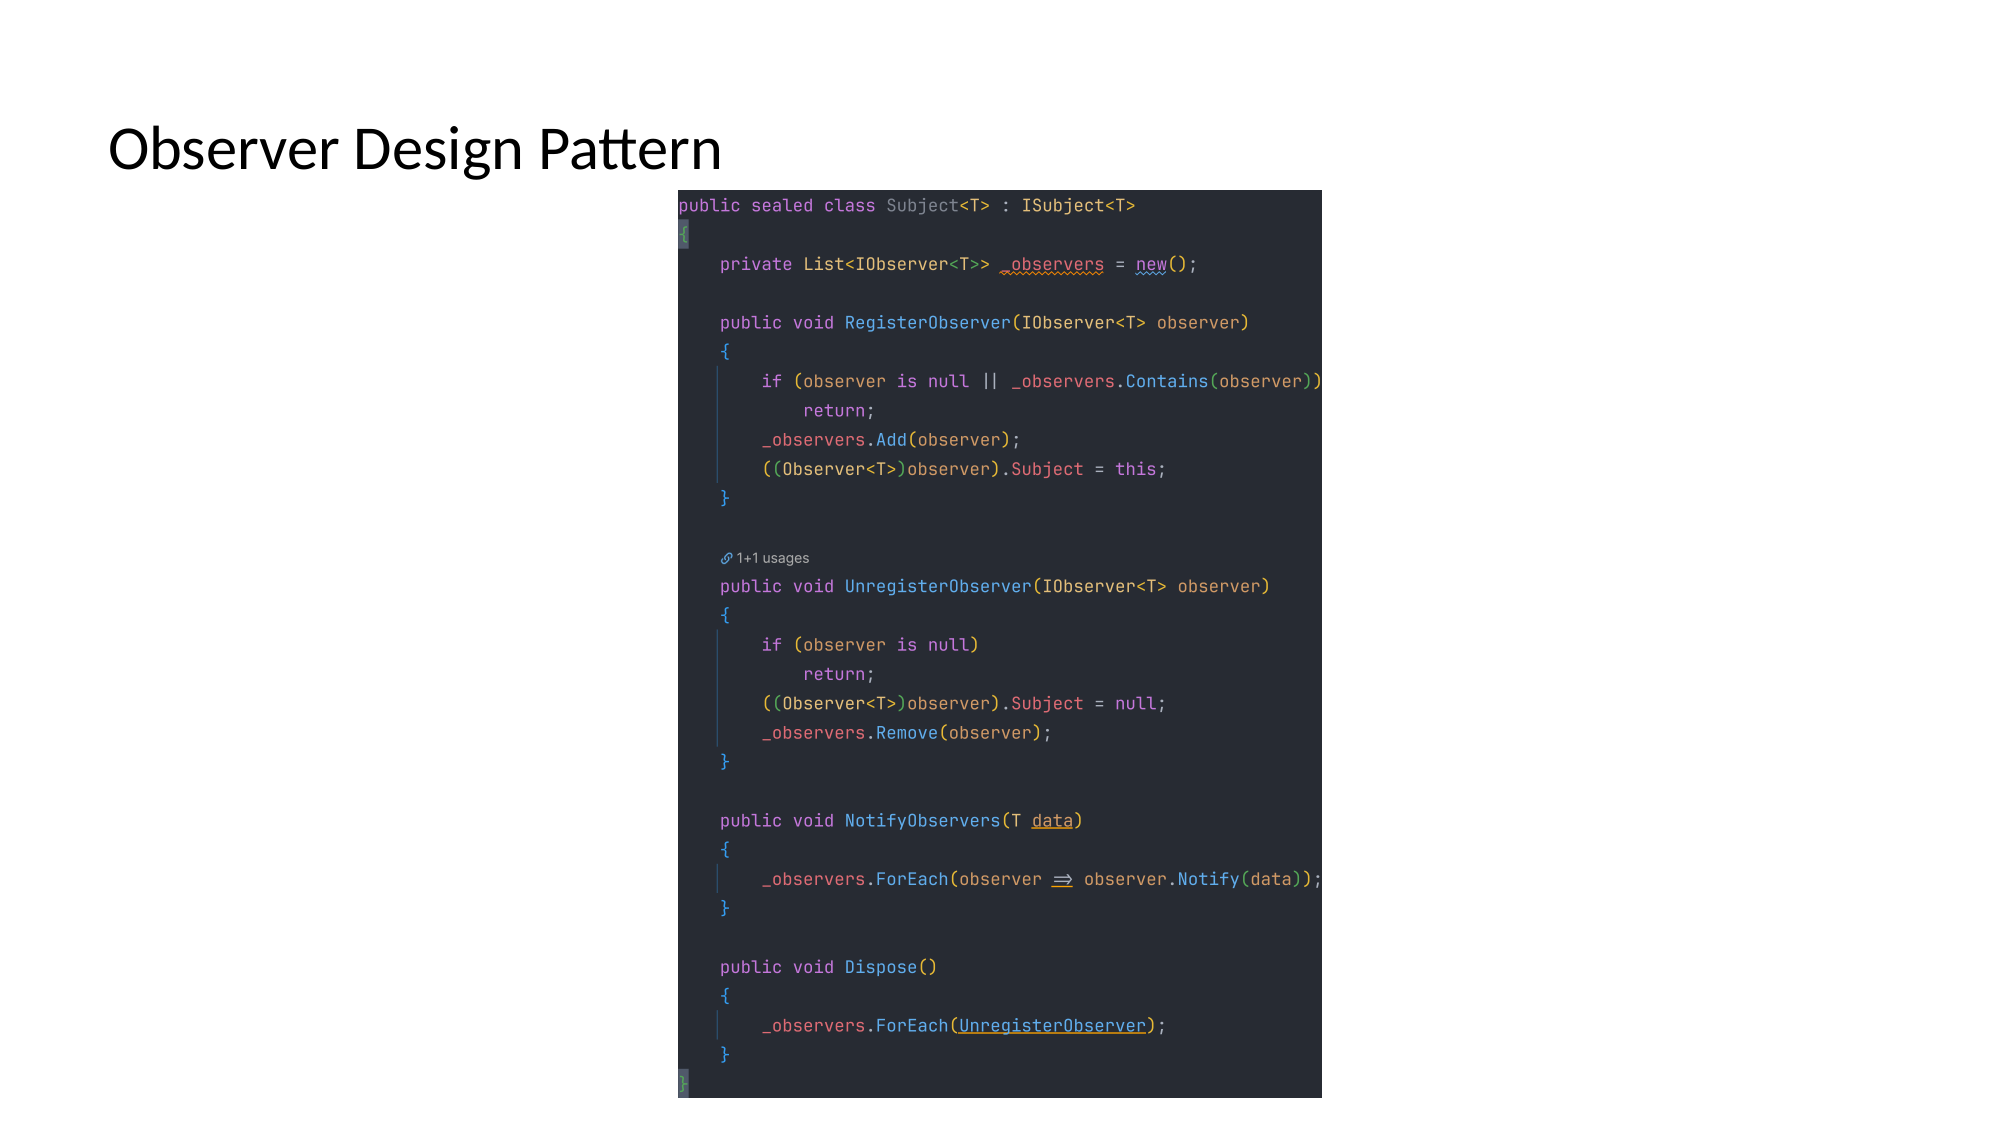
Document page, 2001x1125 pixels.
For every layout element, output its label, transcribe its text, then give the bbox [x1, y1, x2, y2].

text_box Observer Design Pattern [93, 99, 739, 190]
picture [678, 190, 1322, 1098]
